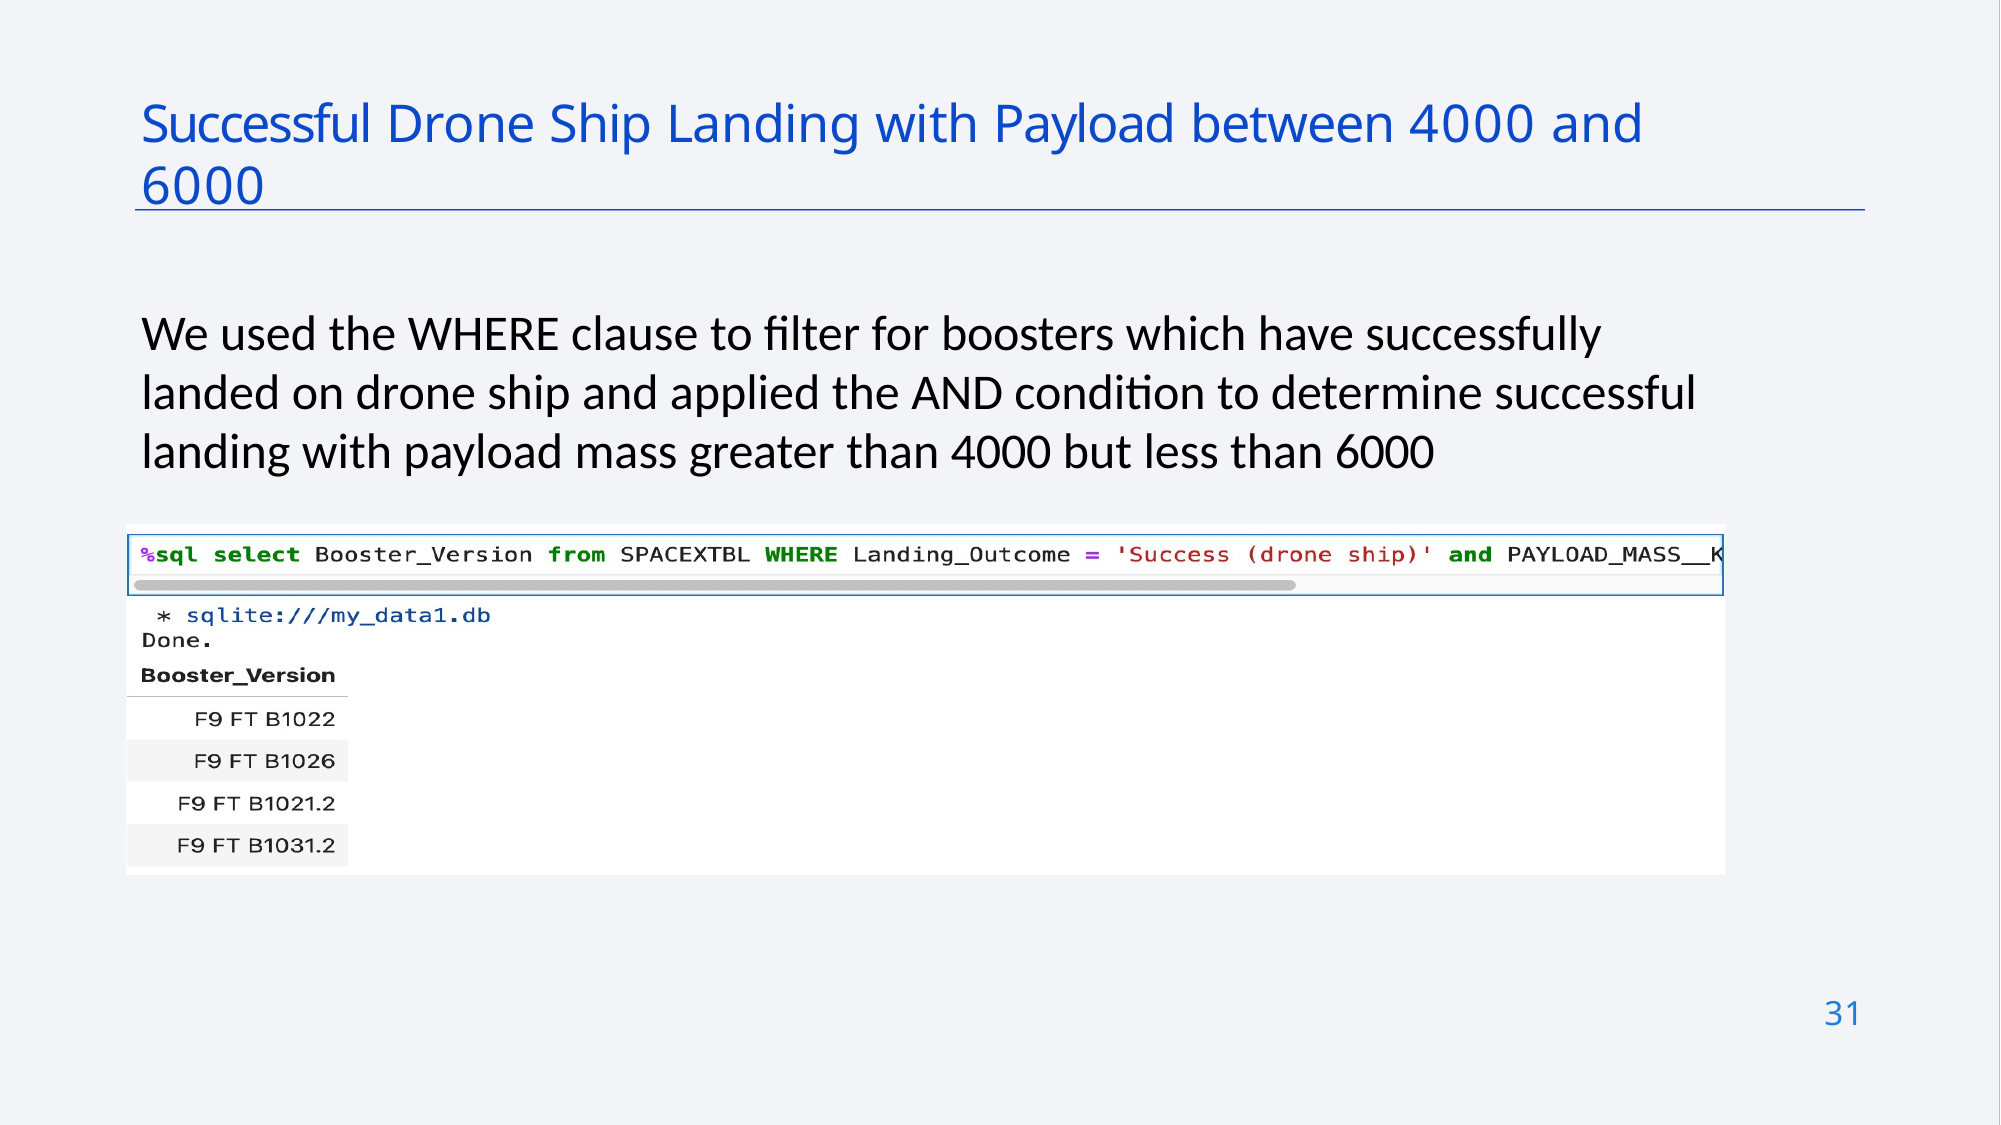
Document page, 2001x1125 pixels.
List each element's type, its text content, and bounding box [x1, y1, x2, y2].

text_box We used the WHERE clause to filter for boosters which have successfully landed on drone ship and applied the AND condition to determine successful landing with payload mass greater than 4000 but less than 6000 [139, 300, 1702, 480]
picture [0, 0, 2000, 1125]
title Successful Drone Ship Landing with Payload between 4000 and 6000 [139, 66, 1715, 279]
slide_number 31 [1818, 998, 1873, 1125]
